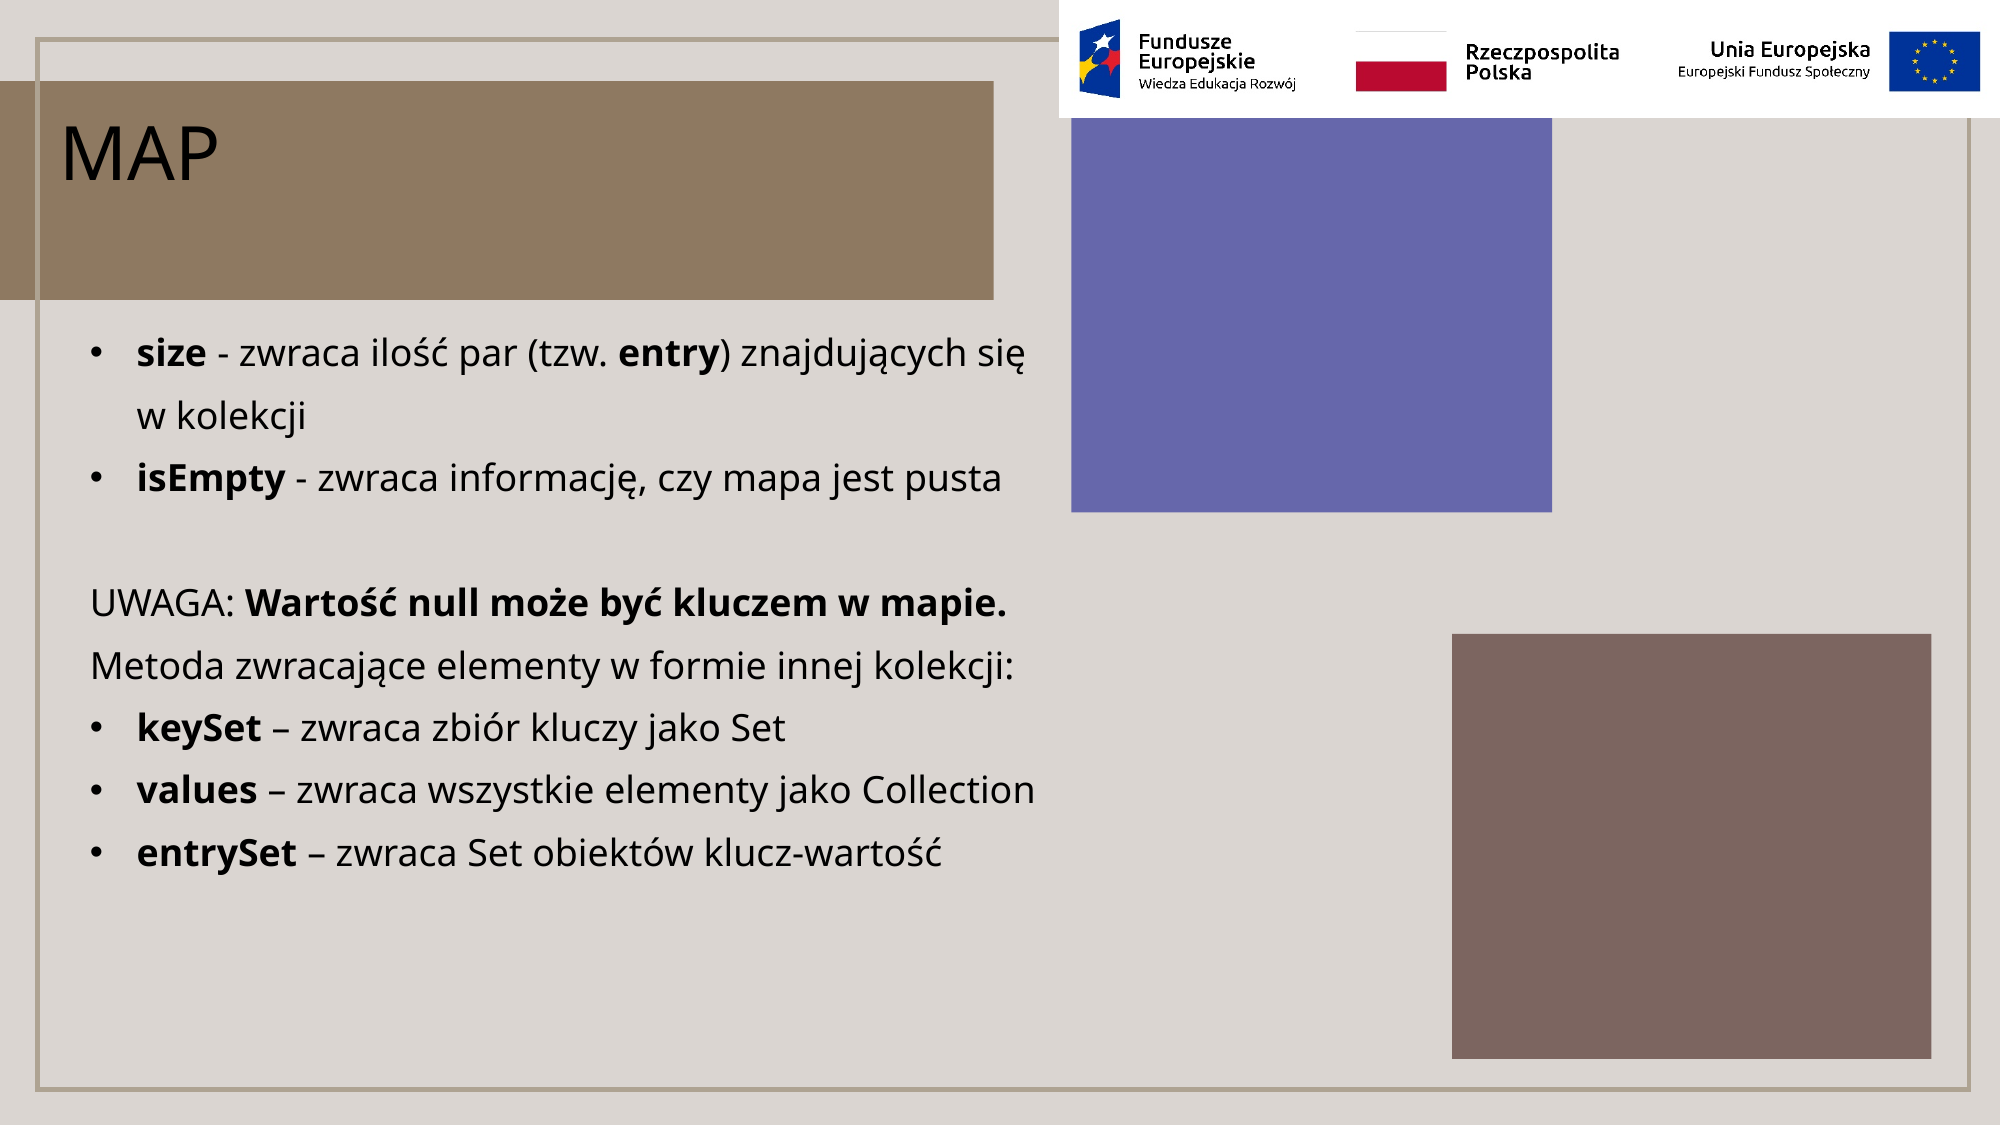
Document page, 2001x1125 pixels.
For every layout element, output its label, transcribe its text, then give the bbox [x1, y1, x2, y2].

picture [1059, 0, 2000, 118]
title MAP [44, 108, 1000, 367]
list size - zwraca ilość par (tzw. entry) znajdujących się w kolekcji isEmpty - zwraca informację, czy mapa jest pusta UWAGA: Wartość null może być kluczem w mapie. Metoda zwracające elementy w formie innej kolekcji: keySet – zwraca zbiór kluczy jako Set values – zwraca wszystkie elementy jako Collection entrySet – zwraca Set obiektów klucz-wartość [75, 304, 1060, 975]
